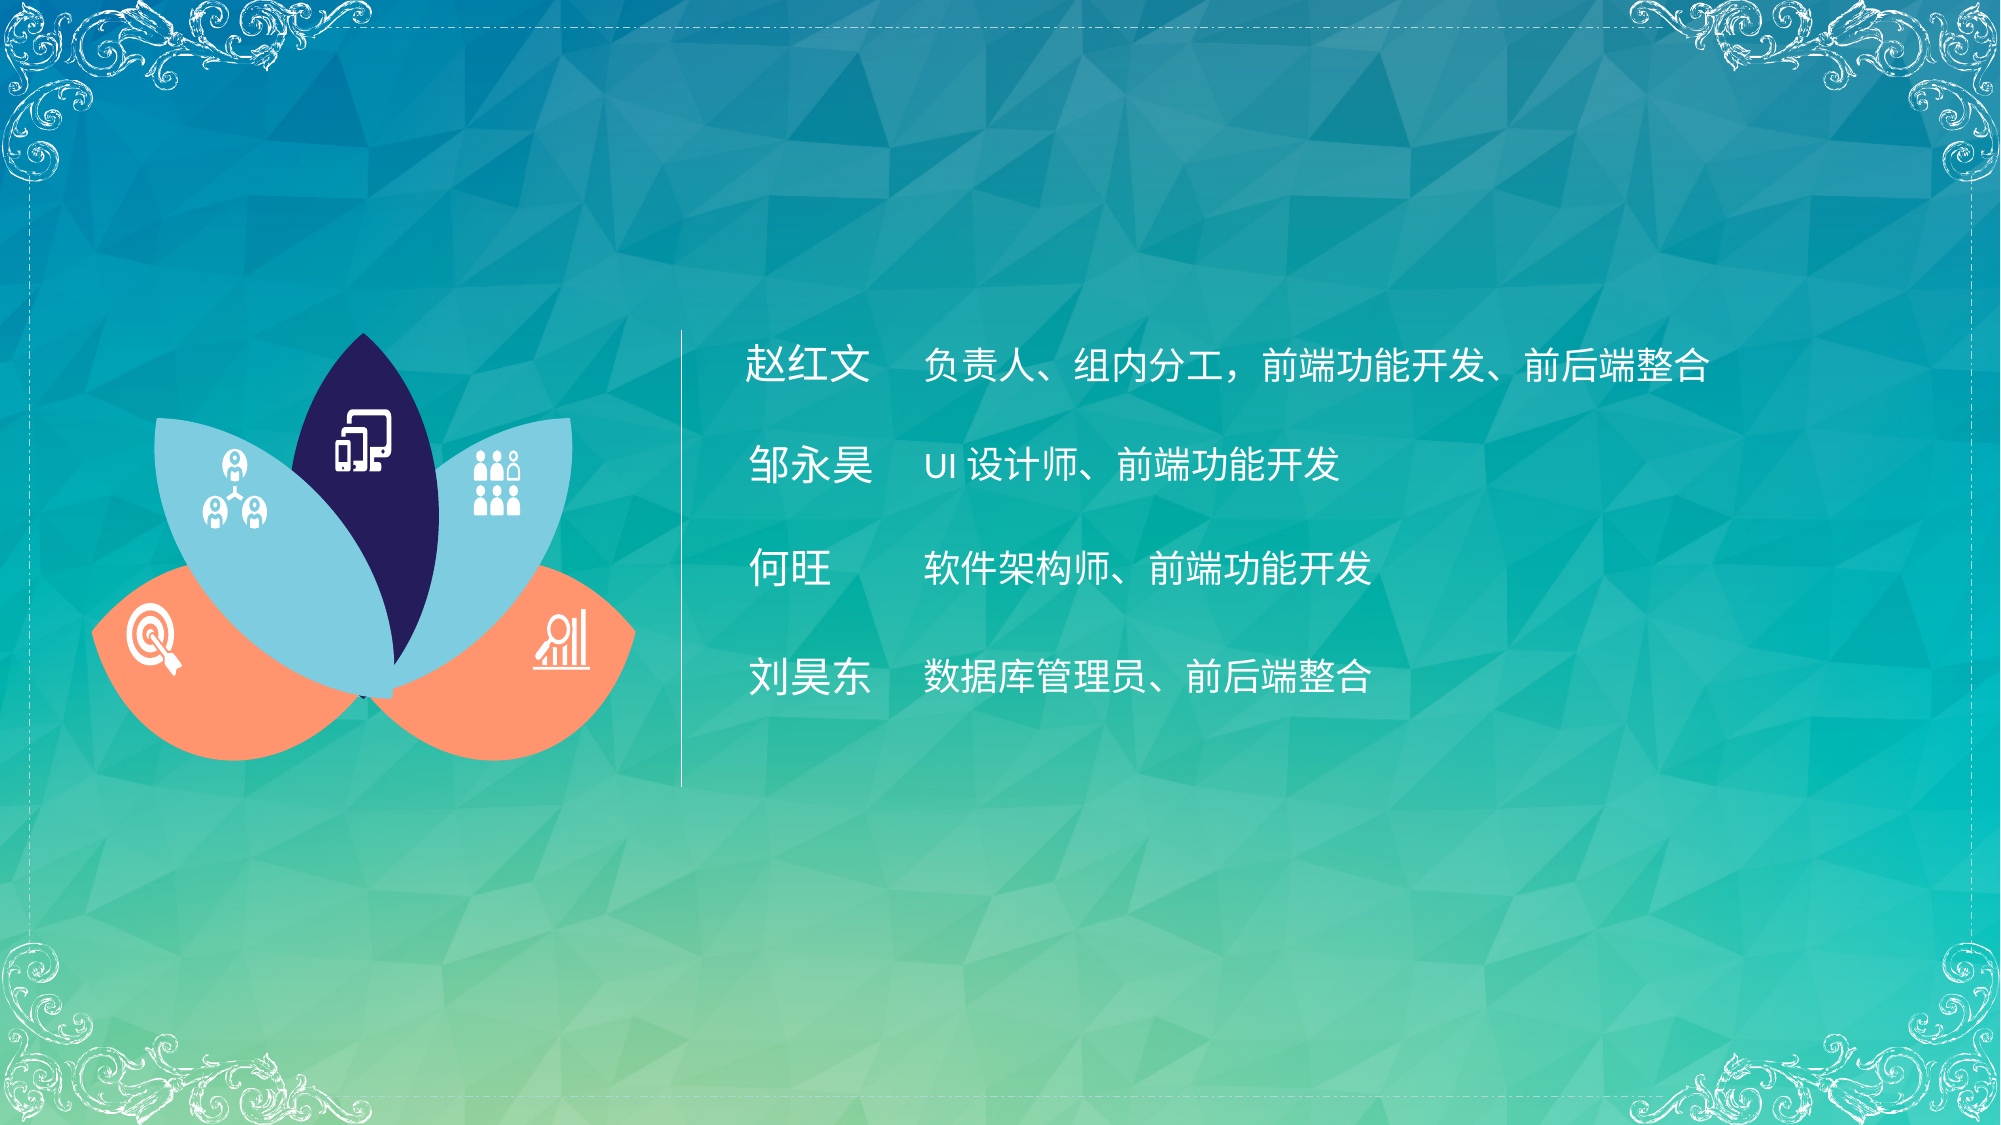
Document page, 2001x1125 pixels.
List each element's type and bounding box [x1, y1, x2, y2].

text_box [1, 0, 2000, 1125]
text_box [88, 333, 639, 761]
